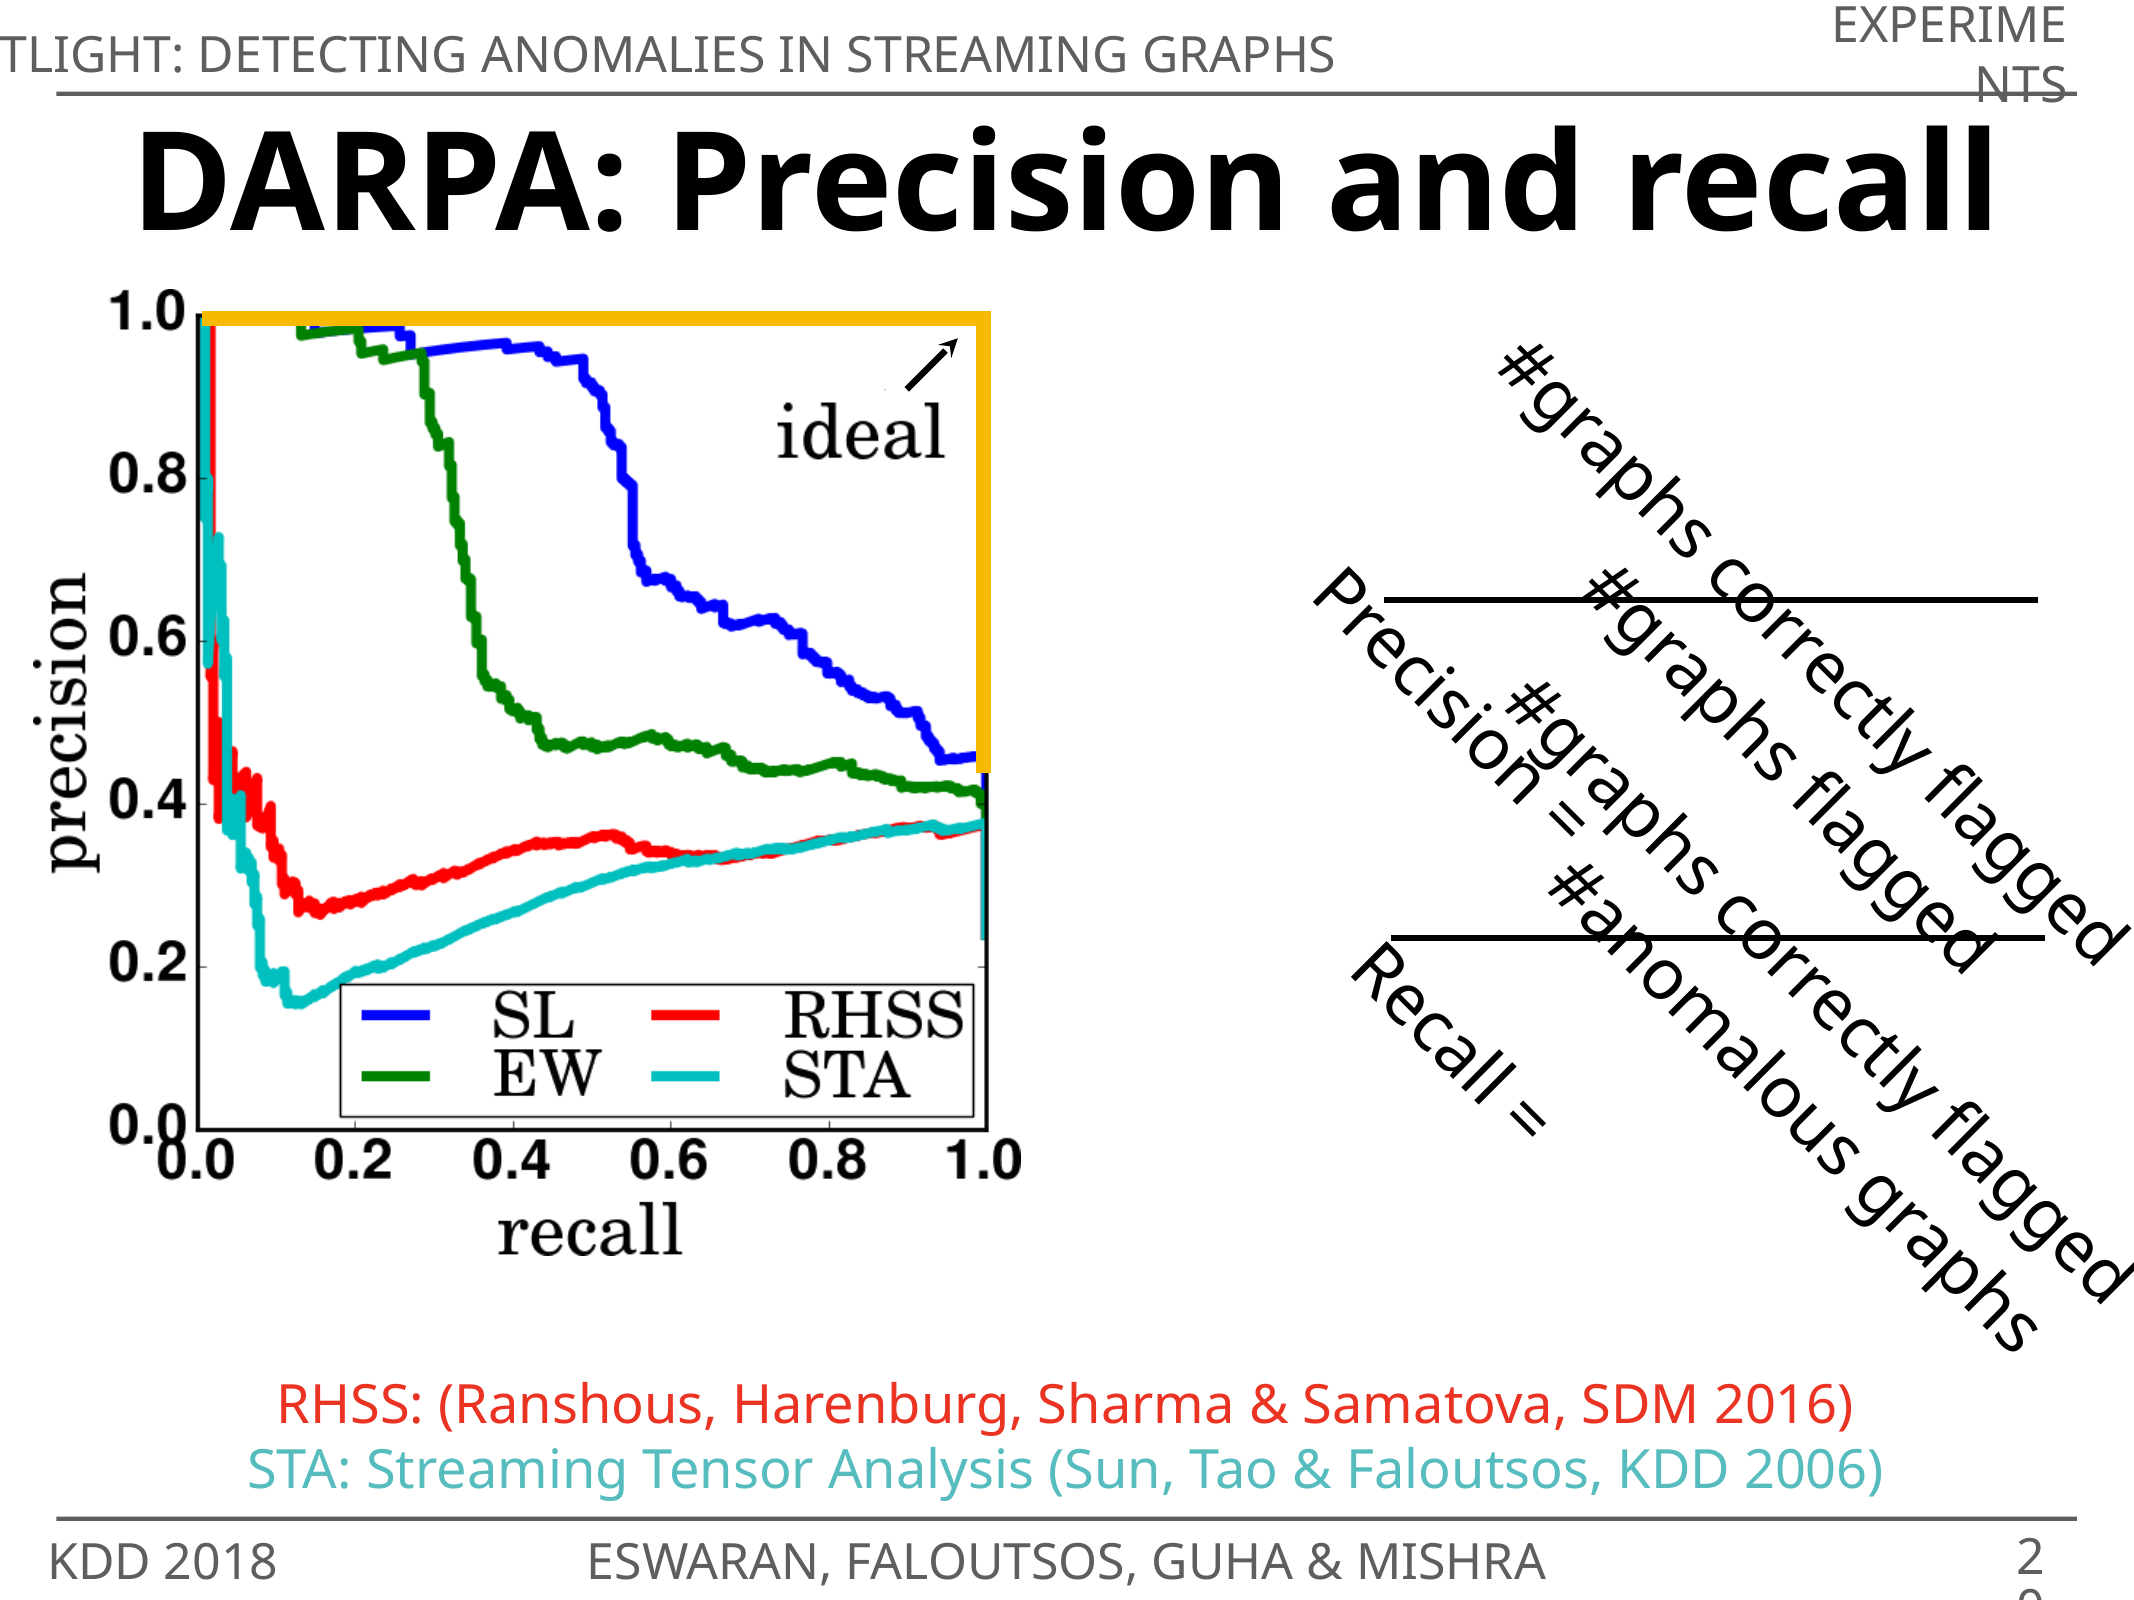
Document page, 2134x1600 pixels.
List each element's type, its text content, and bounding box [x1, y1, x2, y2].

text_box RHSS: (Ranshous, Harenburg, Sharma & Samatova, SDM 2016) STA: Streaming Tensor Analysis (Sun, Tao & Faloutsos, KDD 2006) [238, 1361, 1895, 1508]
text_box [1351, 545, 2045, 1208]
list EXPERIMENTS [1794, 8, 2077, 96]
title DARPA: Precision and recall [57, 0, 2076, 353]
slide_number 20 [2007, 1516, 2078, 1600]
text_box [33, 288, 1022, 1257]
